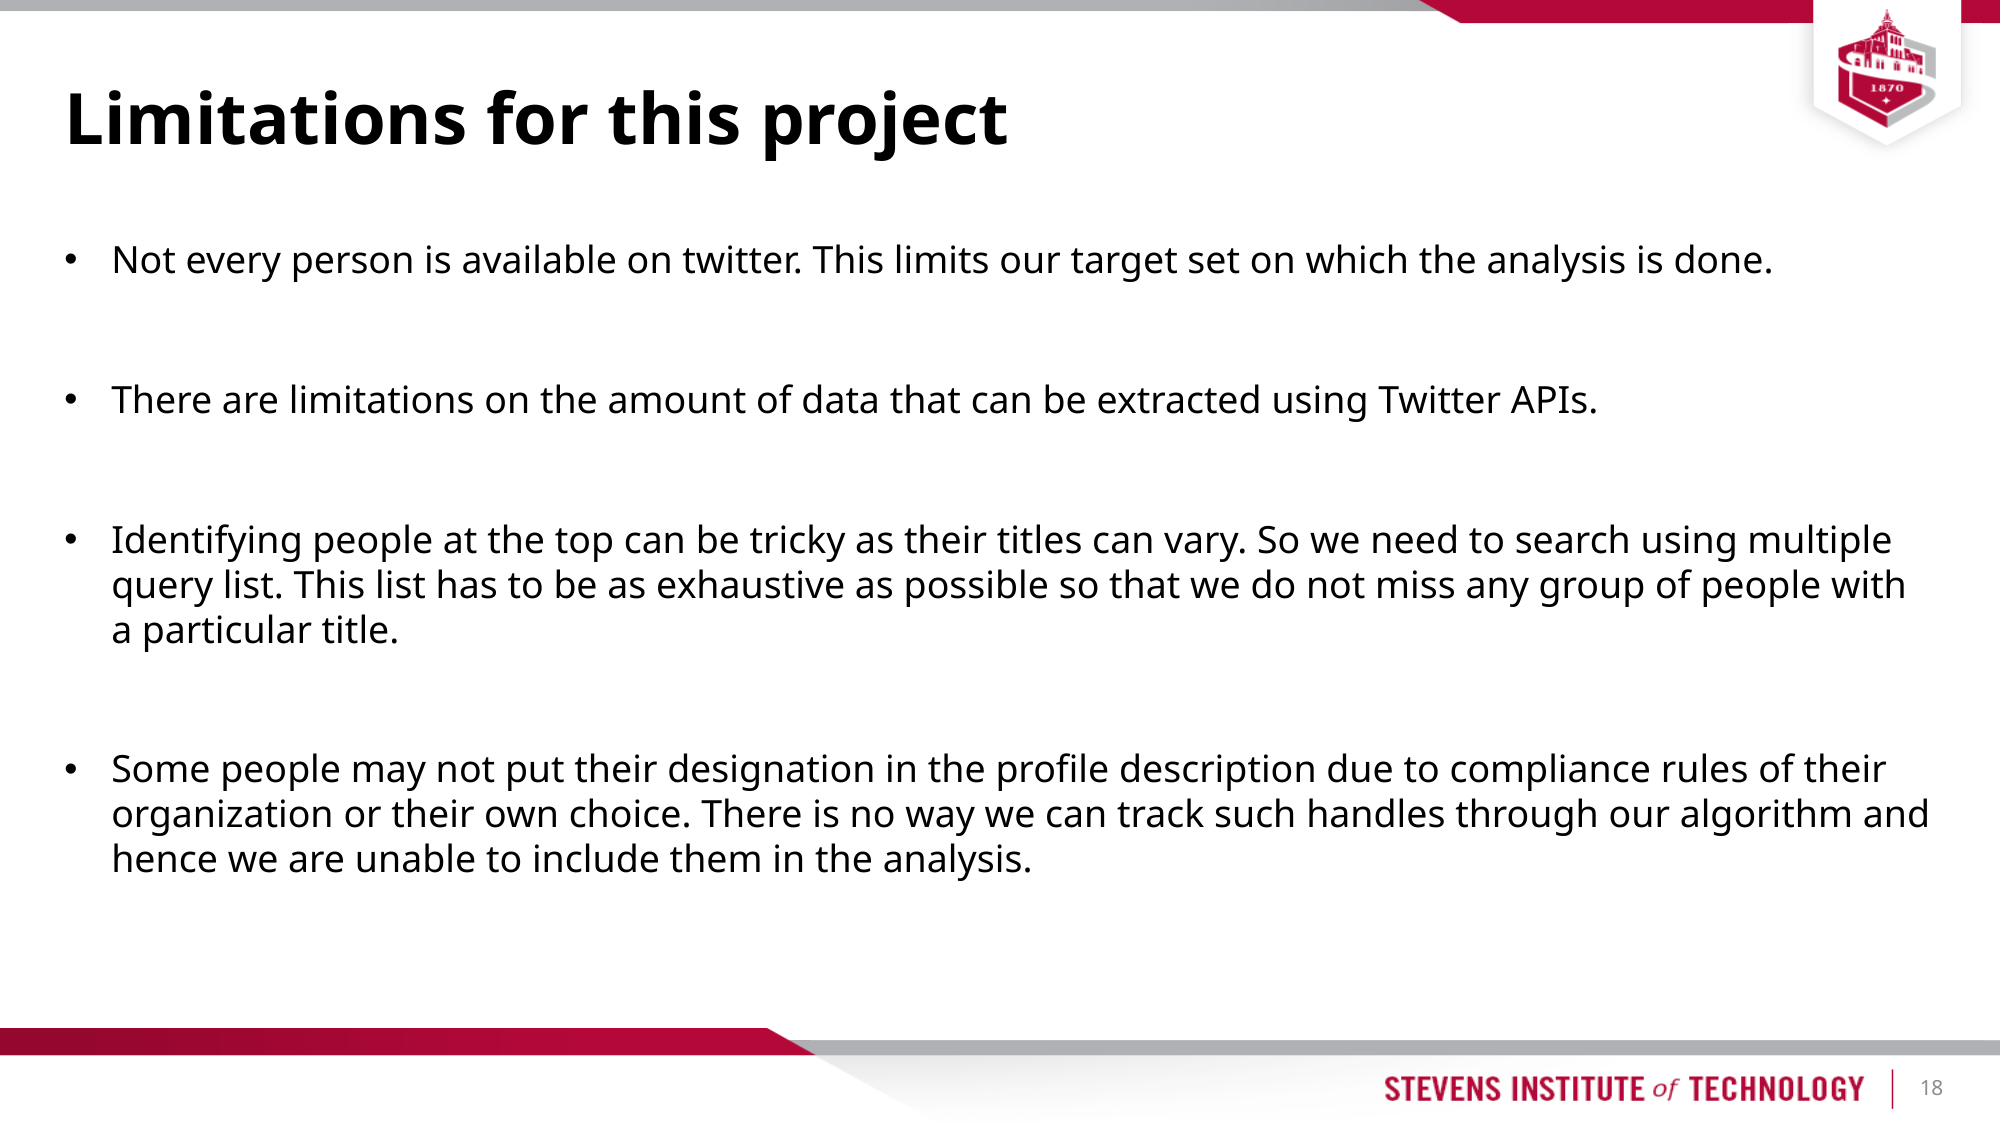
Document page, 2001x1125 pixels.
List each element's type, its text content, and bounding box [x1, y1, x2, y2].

slide_number 18 [1904, 1071, 1986, 1108]
picture [0, 1028, 2000, 1125]
picture [0, 0, 2000, 160]
title Limitations for this project [49, 66, 1783, 190]
list Not every person is available on twitter. This limits our target set on which the analysis is done. There are limitations on the amount of data that can be extracted using Twitter APIs. Identifying people at the top can be tricky as their titles can vary. So we need to search using multiple query list. This list has to be as exhaustive as possible so that we do not miss any group of people with a particular title. Some people may not put their designation in the profile description due to compliance rules of their organization or their own choice. There is no way we can track such handles through our algorithm and hence we are unable to include them in the analysis. [49, 228, 1951, 1045]
